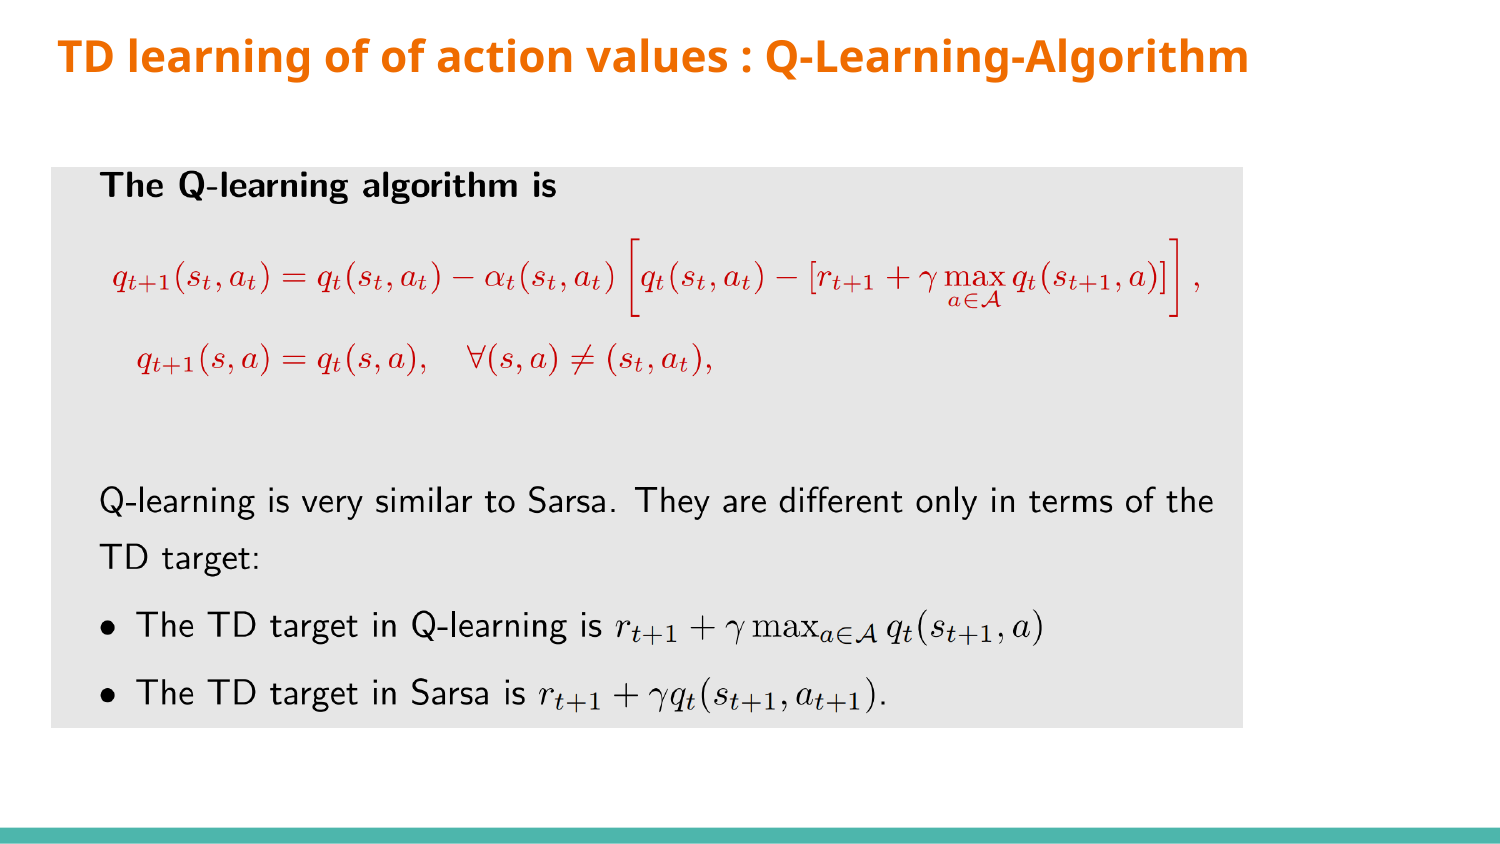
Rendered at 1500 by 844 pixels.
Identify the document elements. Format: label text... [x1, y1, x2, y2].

picture [50, 167, 1244, 729]
title TD learning of of action values : Q-Learning-Algorithm [42, 13, 1440, 130]
